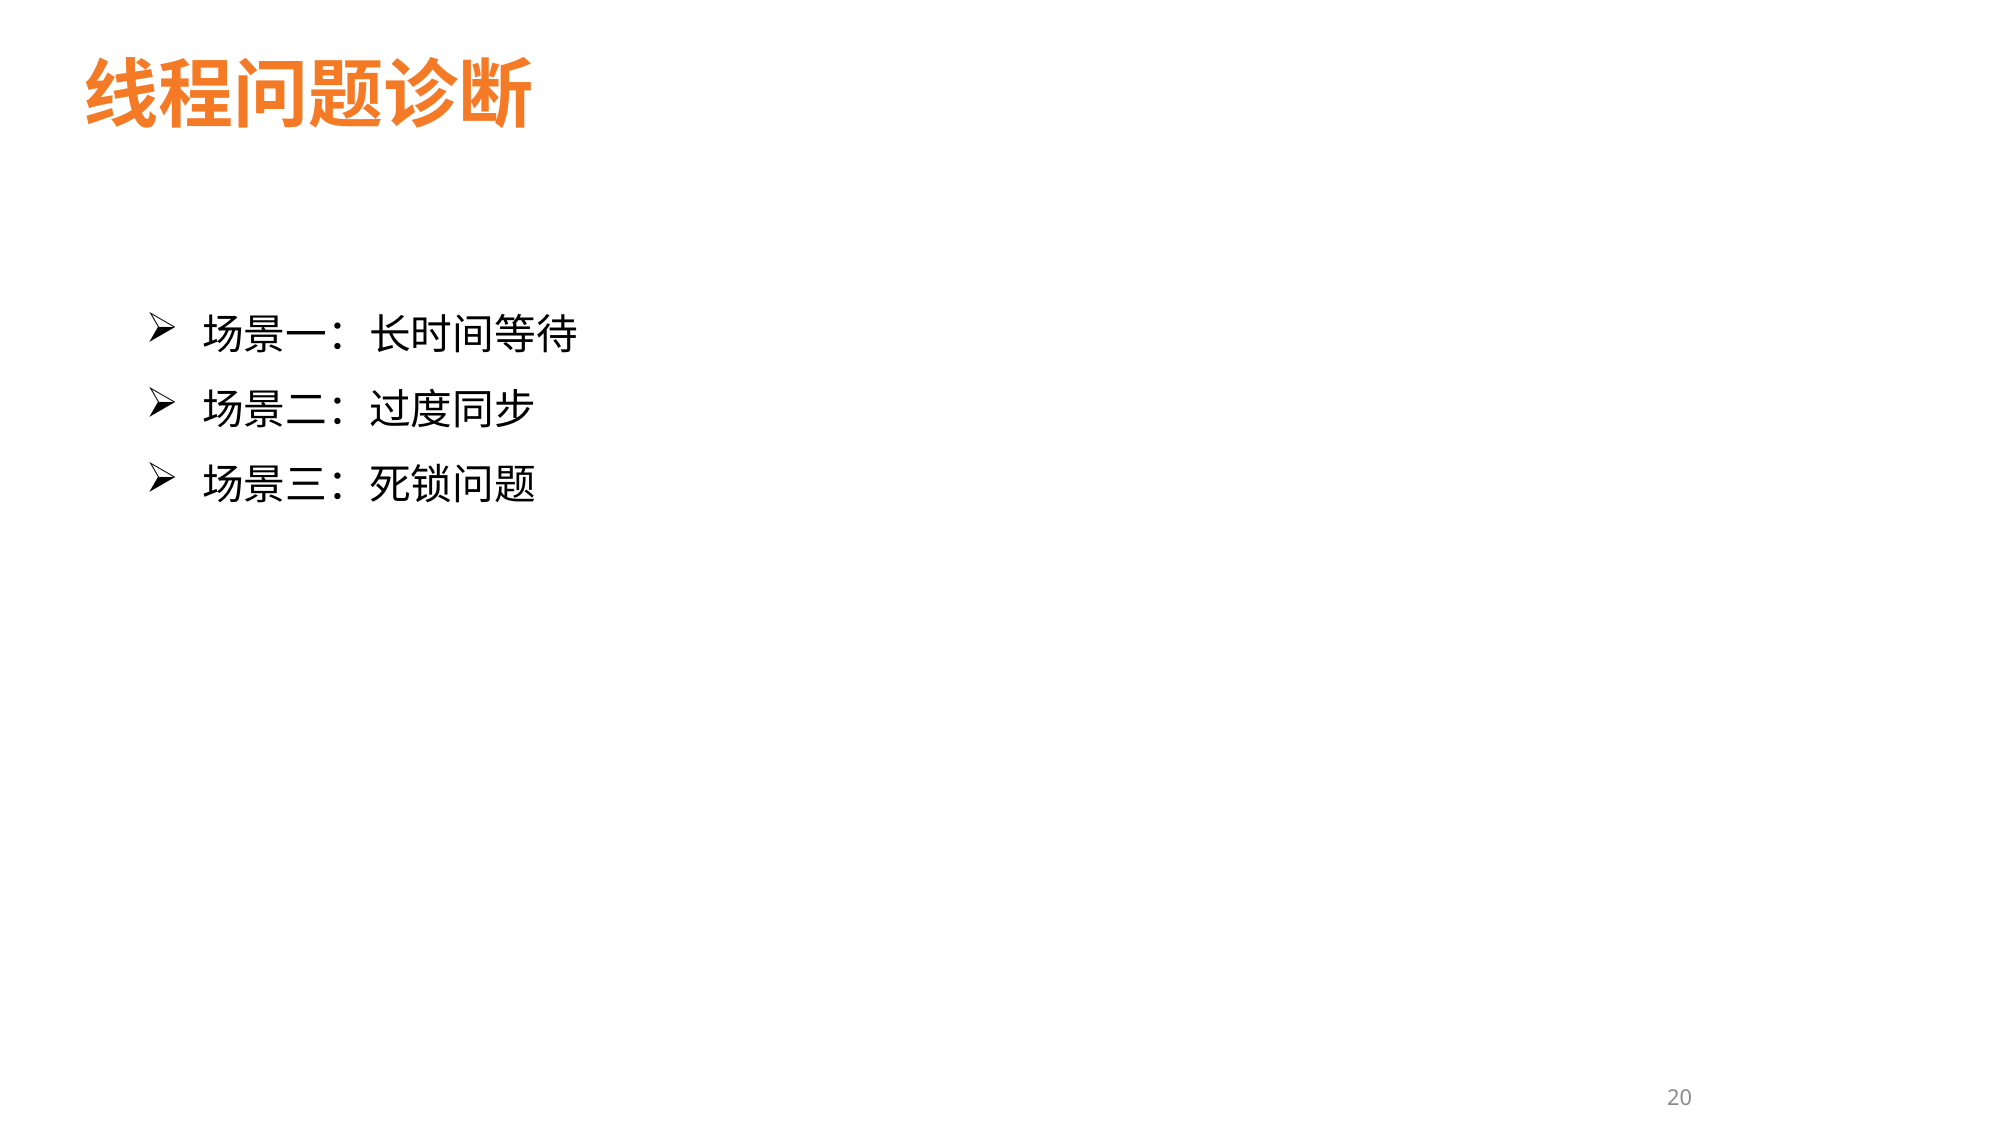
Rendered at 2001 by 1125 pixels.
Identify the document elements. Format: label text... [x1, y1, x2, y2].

text_box 场景一：长时间等待 场景二：过度同步 场景三：死锁问题 [55, 275, 1506, 516]
text_box 线程问题诊断 [69, 48, 890, 146]
slide_number 20 [1538, 1074, 1708, 1122]
